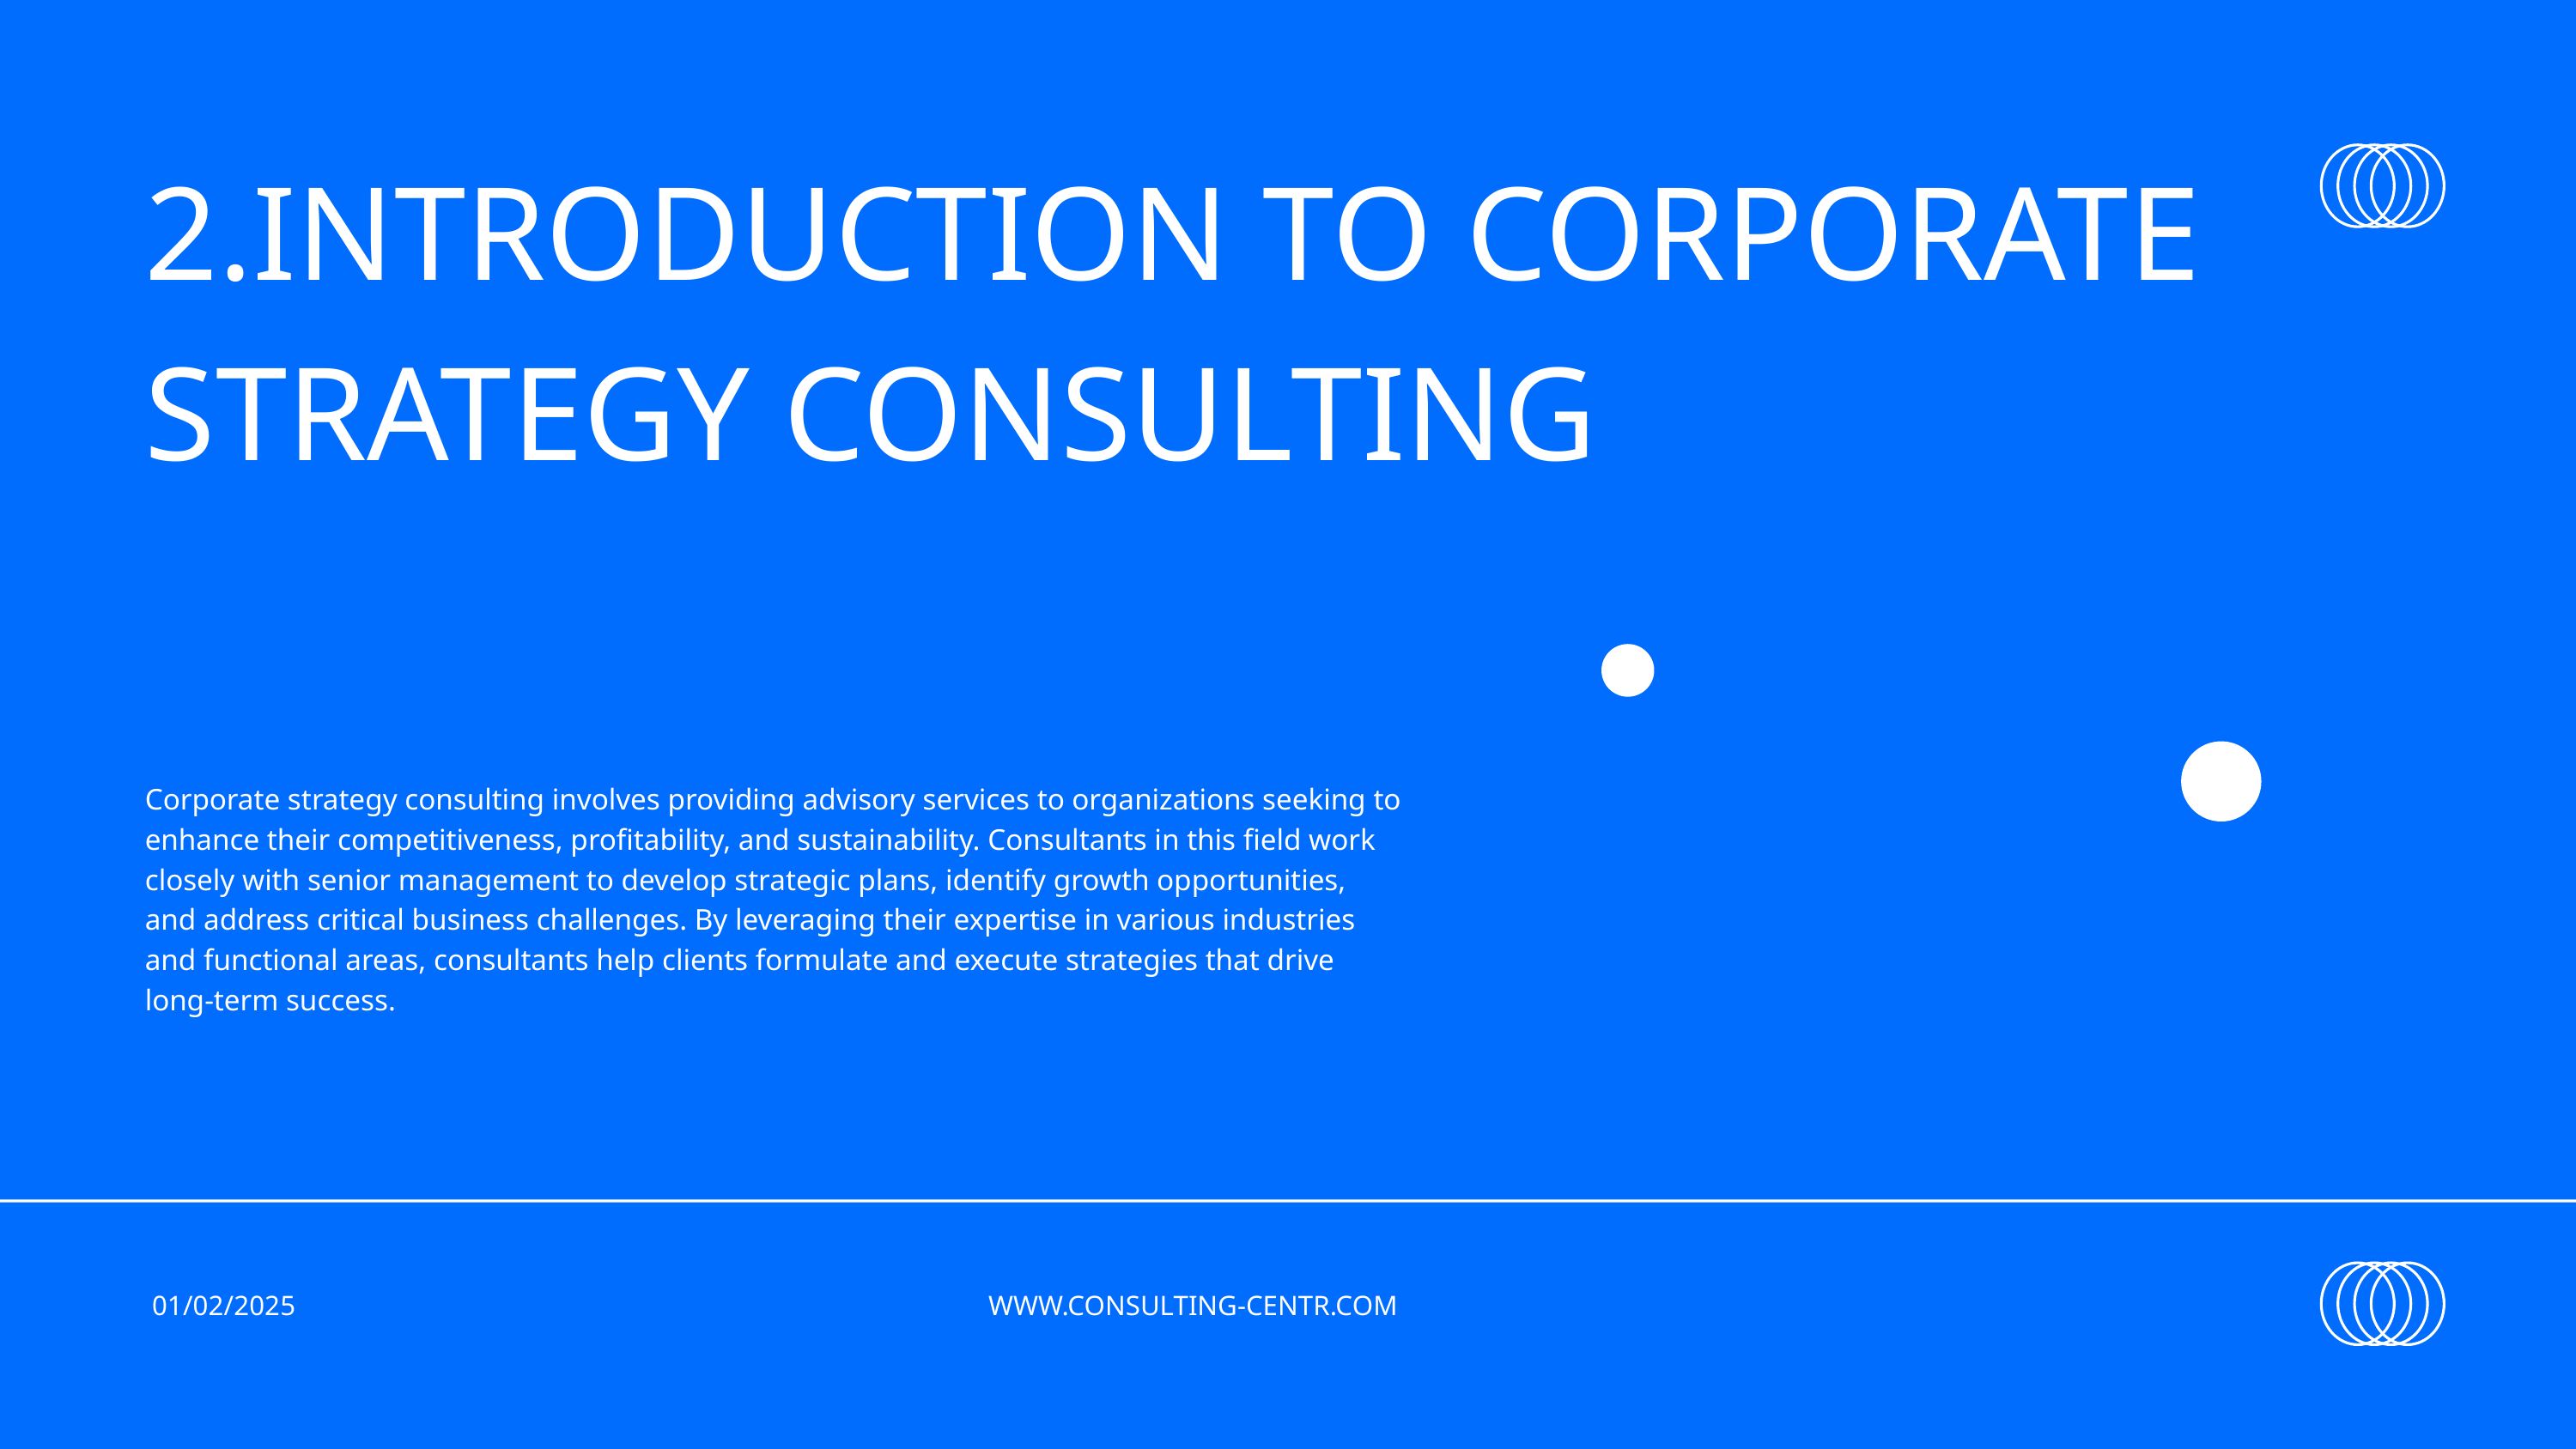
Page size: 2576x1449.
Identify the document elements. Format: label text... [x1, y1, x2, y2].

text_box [2321, 144, 2445, 227]
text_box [2181, 741, 2262, 822]
text_box Corporate strategy consulting involves providing advisory services to organizations seeking to enhance their competitiveness, profitability, and sustainability. Consultants in this field work closely with senior management to develop strategic plans, identify growth opportunities, and address critical business challenges. By leveraging their expertise in various industries and functional areas, consultants help clients formulate and execute strategies that drive long-term success. [144, 776, 1406, 1016]
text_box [1601, 644, 1655, 697]
text_box 2.INTRODUCTION TO CORPORATE STRATEGY CONSULTING [144, 125, 2576, 487]
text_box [2321, 1263, 2445, 1345]
text_box 01/02/2025 WWW.CONSULTING-CENTR.COM [144, 1283, 2267, 1322]
